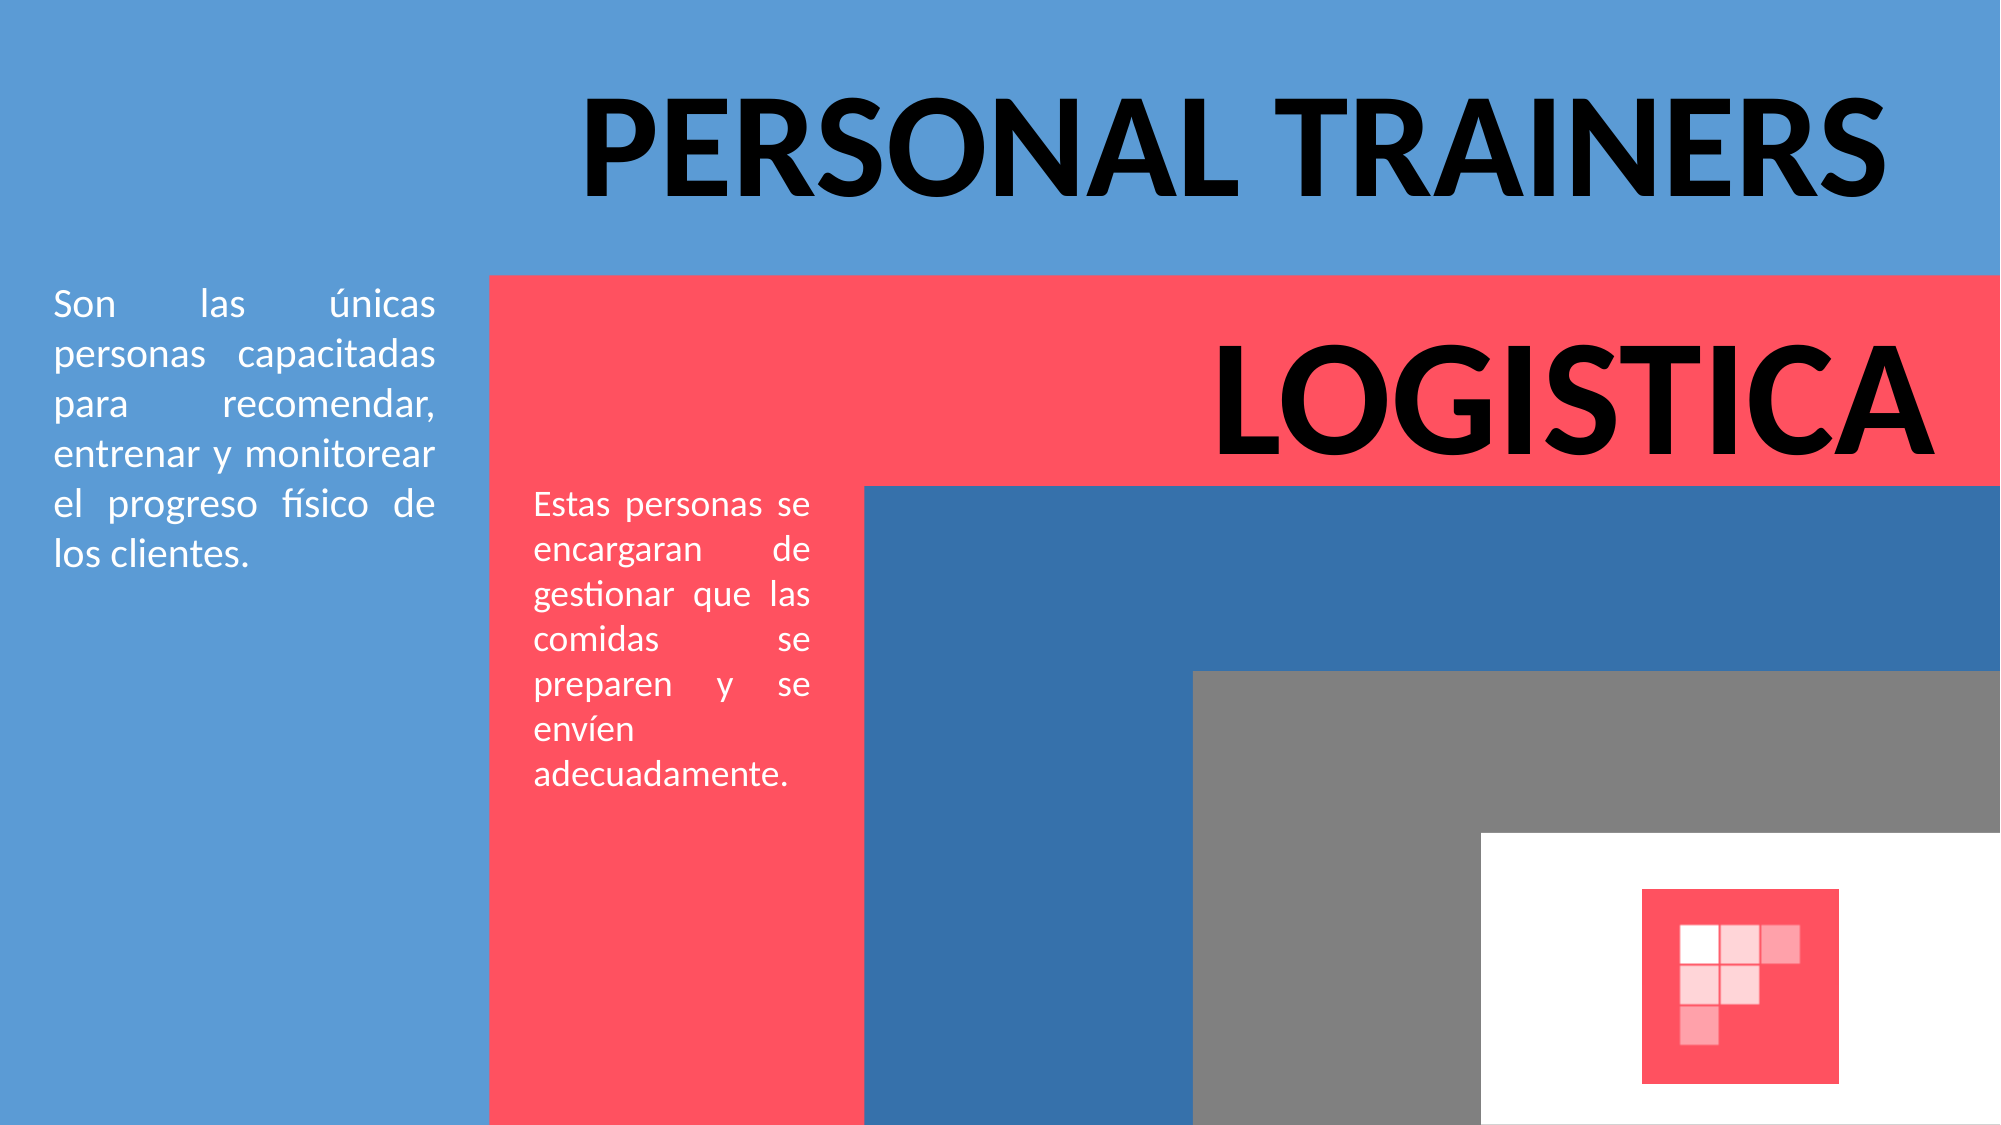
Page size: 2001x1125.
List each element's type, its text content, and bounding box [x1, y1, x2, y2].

text_box [0, 0, 2000, 1125]
text_box [1480, 832, 2000, 1125]
text_box [1192, 670, 2000, 1125]
text_box Son las únicas personas capacitadas para recomendar, entrenar y monitorear el progreso físico de los clientes. [38, 268, 451, 583]
text_box [863, 485, 2000, 1125]
text_box PERSONAL TRAINERS [564, 39, 2000, 234]
text_box Estas personas se encargaran de gestionar que las comidas se preparen y se envíen adecuadamente. [518, 471, 826, 802]
text_box LOGISTICA [1196, 280, 1975, 495]
text_box [488, 274, 2000, 1125]
picture [1642, 889, 1839, 1084]
